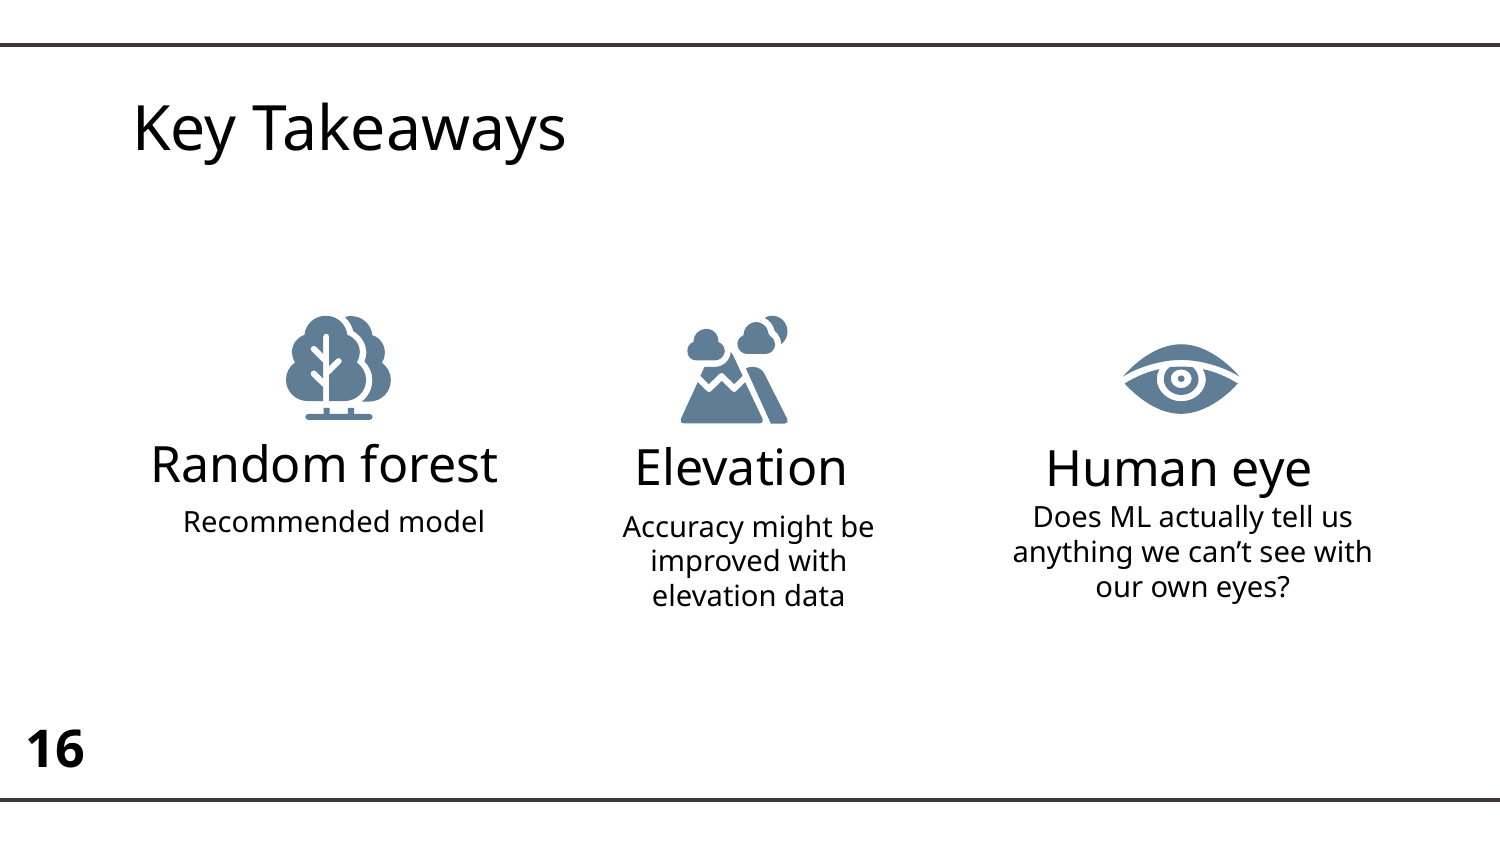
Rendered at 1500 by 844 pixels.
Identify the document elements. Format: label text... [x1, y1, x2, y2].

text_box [1122, 344, 1240, 415]
text_box 16 [0, 700, 142, 794]
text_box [285, 315, 392, 421]
subtitle Random forest [111, 417, 538, 491]
subtitle Human eye [928, 421, 1430, 495]
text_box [680, 315, 789, 424]
title Key Takeaways [116, 72, 1209, 167]
subtitle Elevation [567, 420, 916, 493]
subtitle Accuracy might be improved with elevation data [574, 492, 924, 627]
subtitle Recommended model [159, 488, 509, 622]
subtitle Does ML actually tell us anything we can’t see with our own eyes? [994, 483, 1391, 617]
